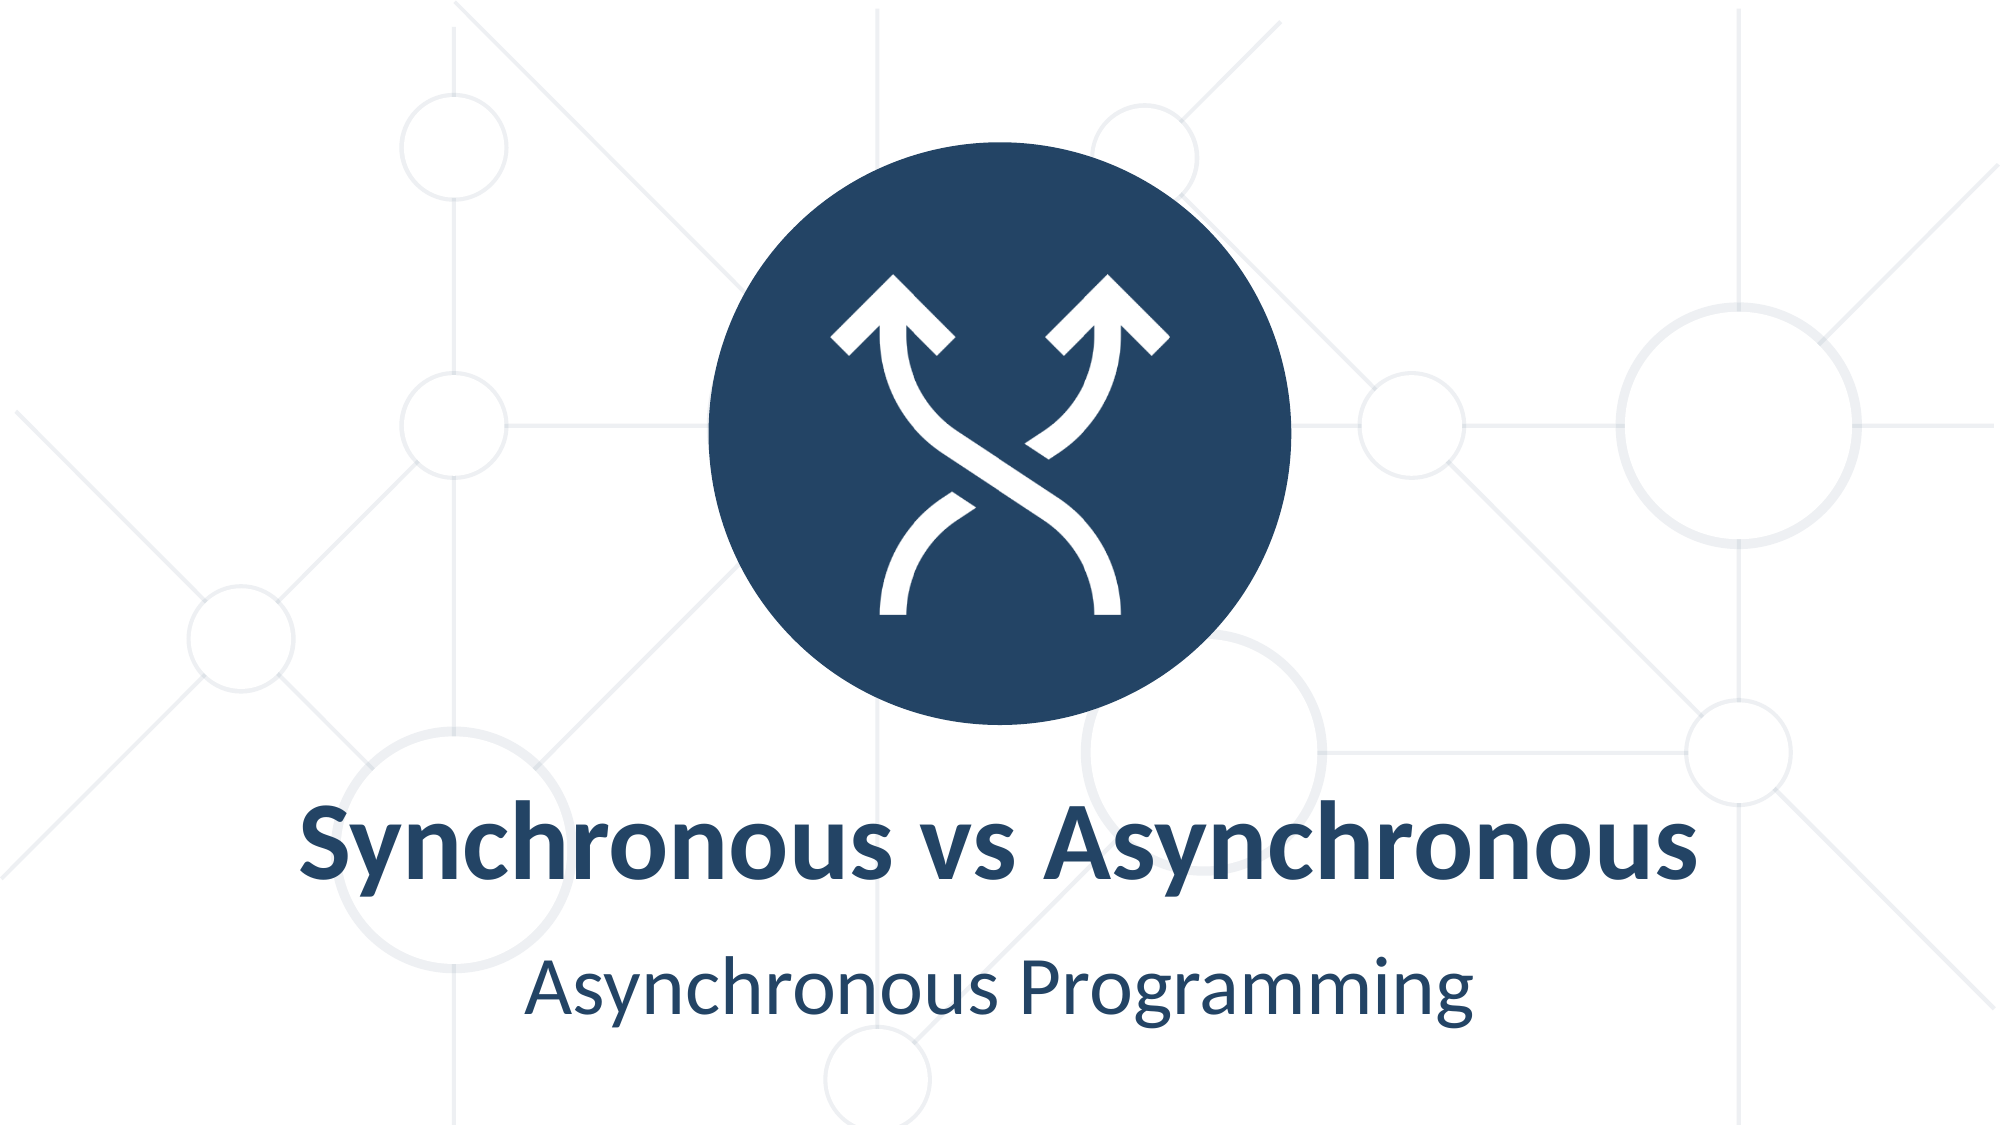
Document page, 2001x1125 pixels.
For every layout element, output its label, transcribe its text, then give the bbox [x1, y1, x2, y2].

title Synchronous vs Asynchronous [100, 771, 1900, 898]
subtitle Asynchronous Programming [100, 916, 1900, 1043]
picture [830, 274, 1170, 615]
